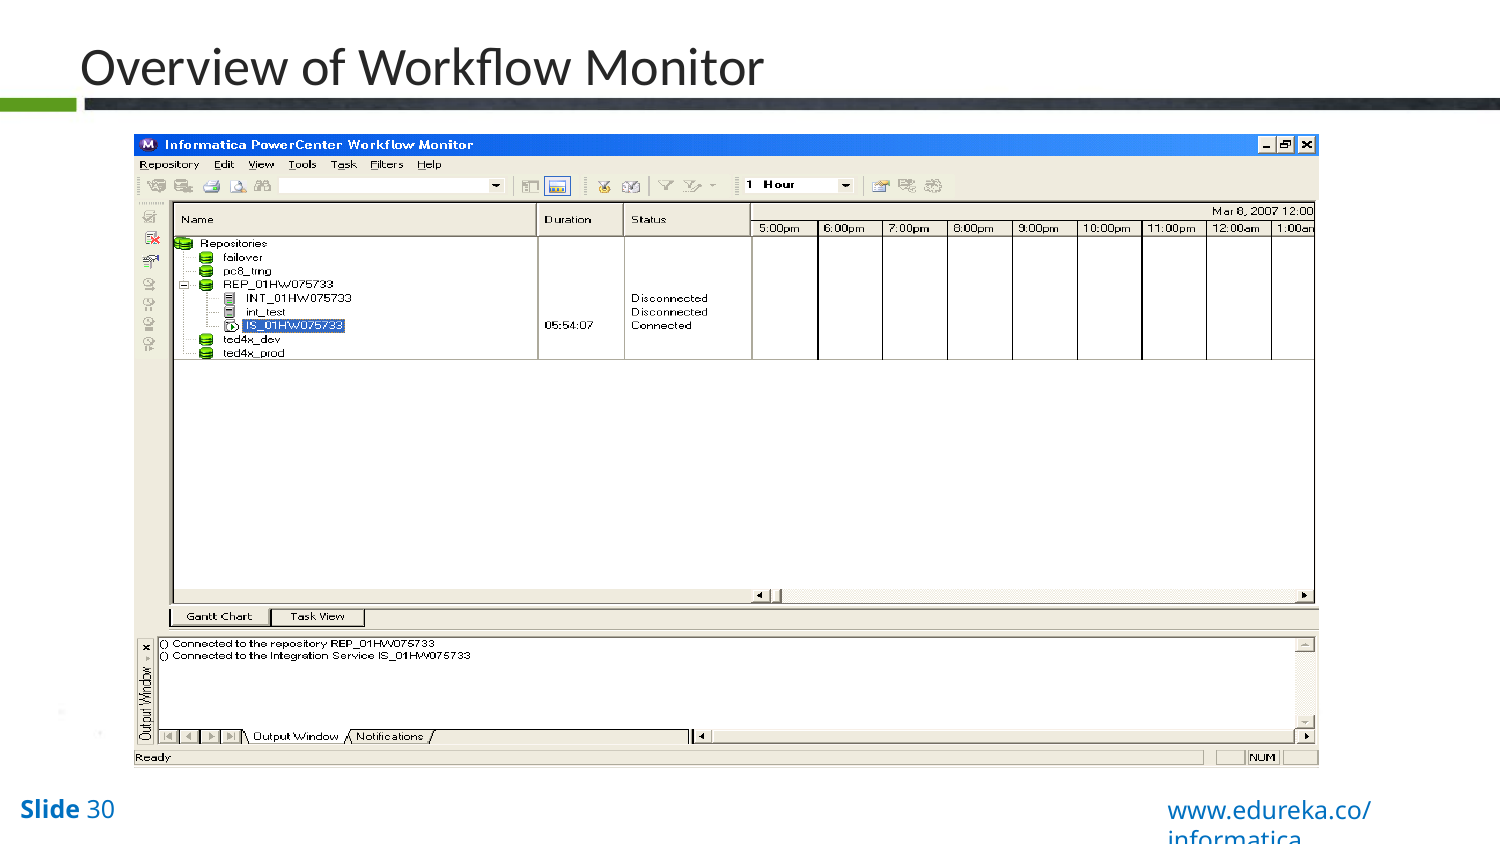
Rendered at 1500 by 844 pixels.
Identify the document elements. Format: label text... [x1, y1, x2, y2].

picture [1236, 837, 1242, 844]
picture [0, 0, 1500, 844]
picture [1177, 837, 1184, 844]
text_box Overview of Workflow Monitor [65, 23, 826, 104]
picture [1227, 837, 1234, 844]
picture [1201, 837, 1208, 844]
